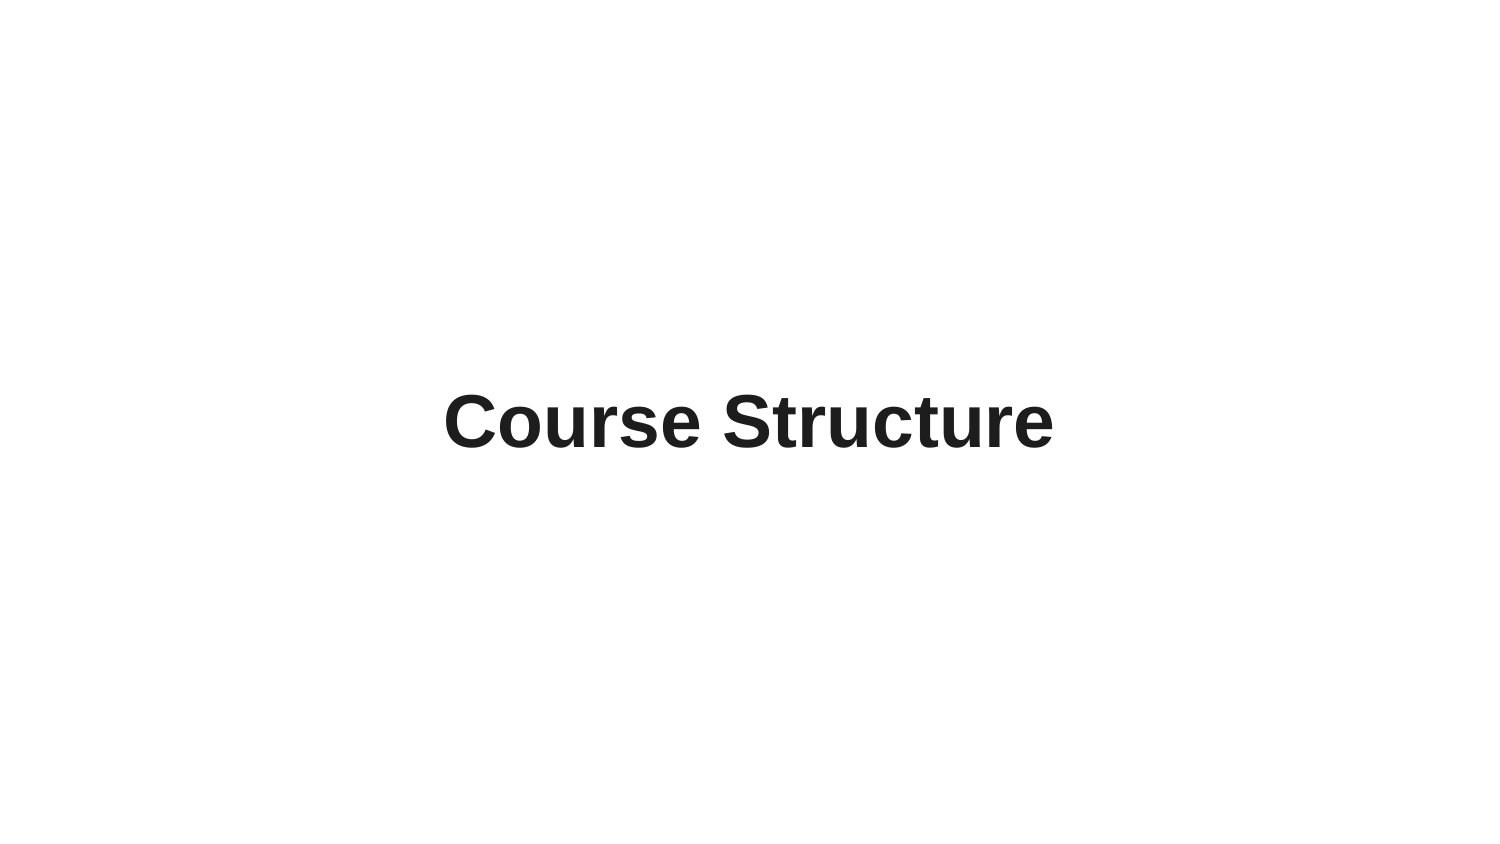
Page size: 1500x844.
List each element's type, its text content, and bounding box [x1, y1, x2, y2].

title Course Structure [200, 366, 1300, 478]
